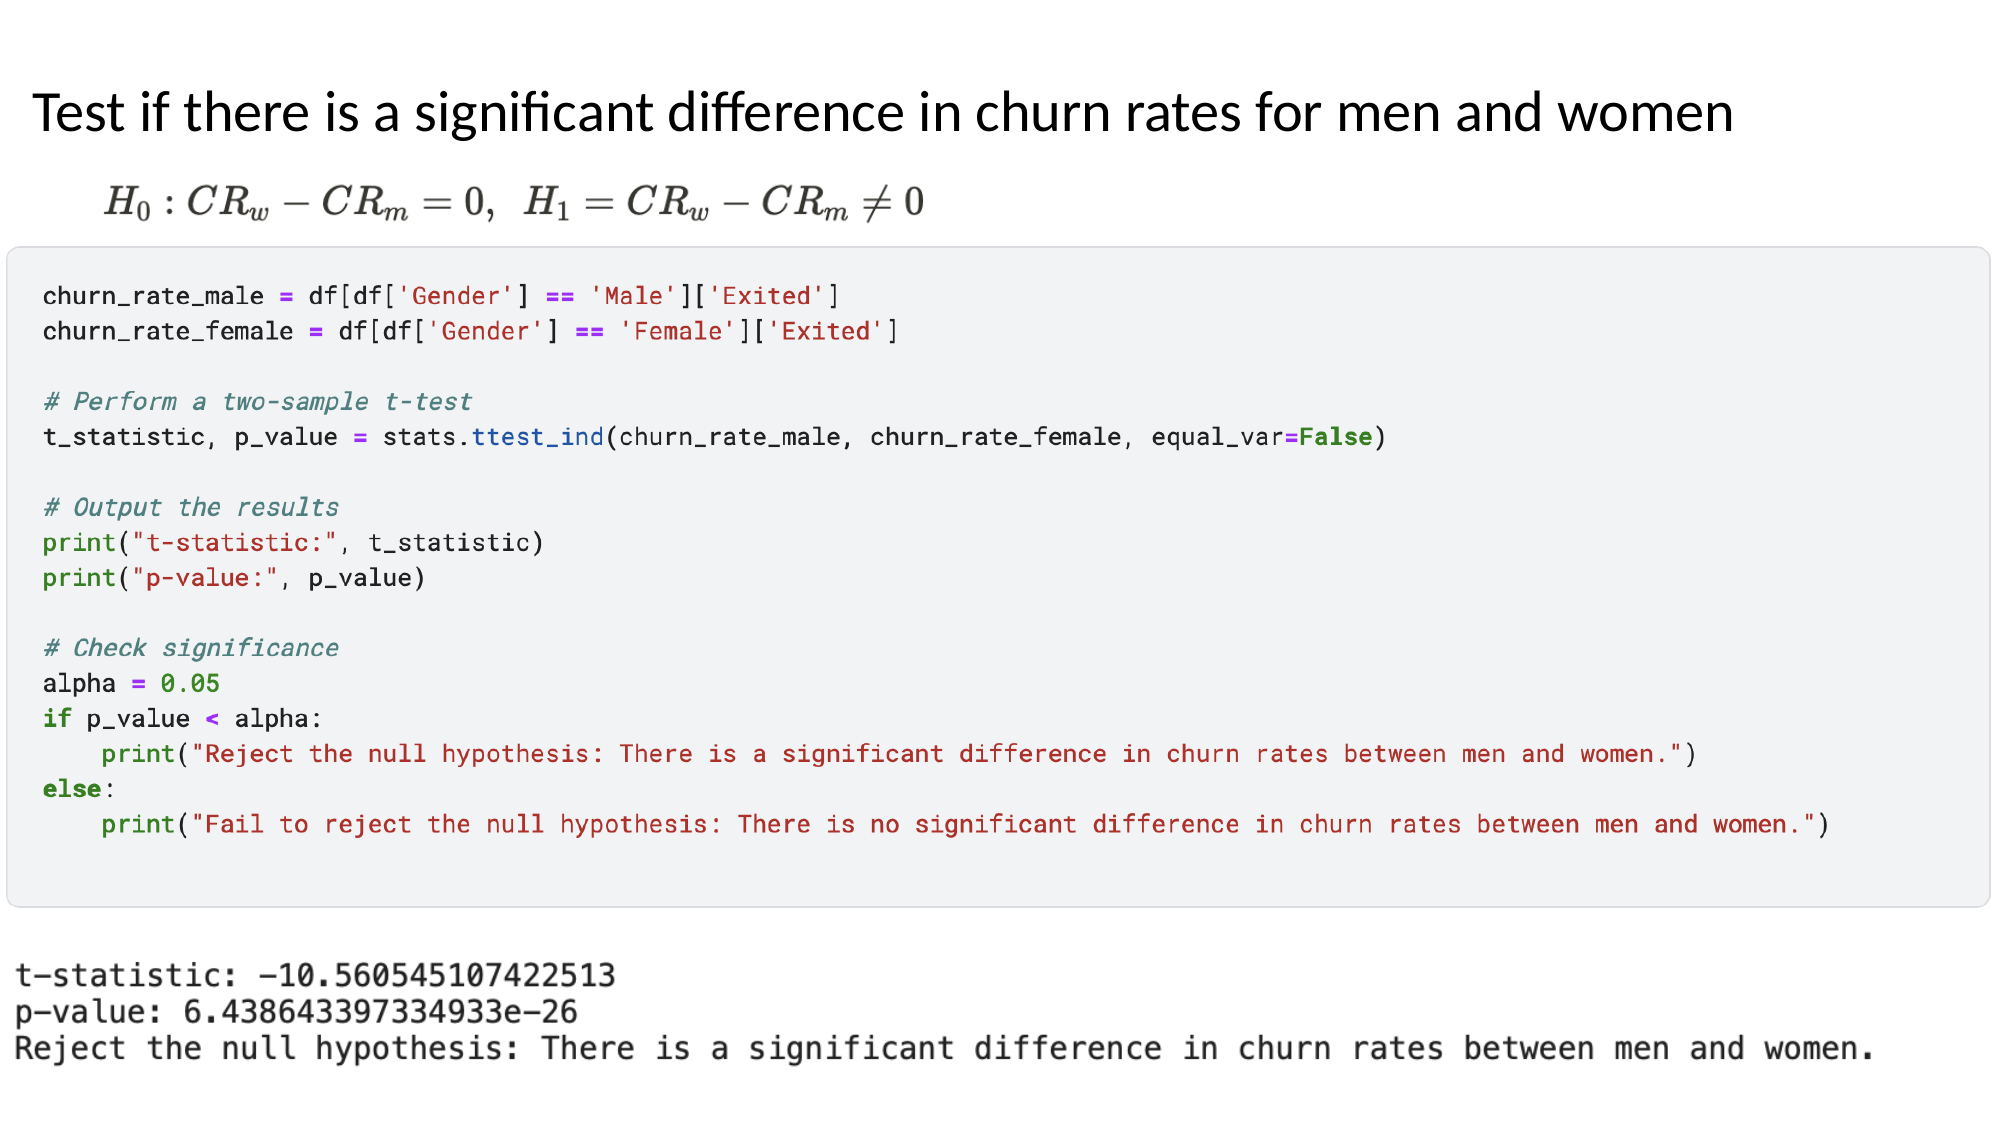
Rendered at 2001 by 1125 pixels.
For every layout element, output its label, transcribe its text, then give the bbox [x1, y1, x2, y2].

text_box Test if there is a significant difference in churn rates for men and women [17, 65, 1776, 151]
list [0, 237, 1999, 914]
picture [81, 151, 970, 237]
picture [0, 950, 1936, 1081]
